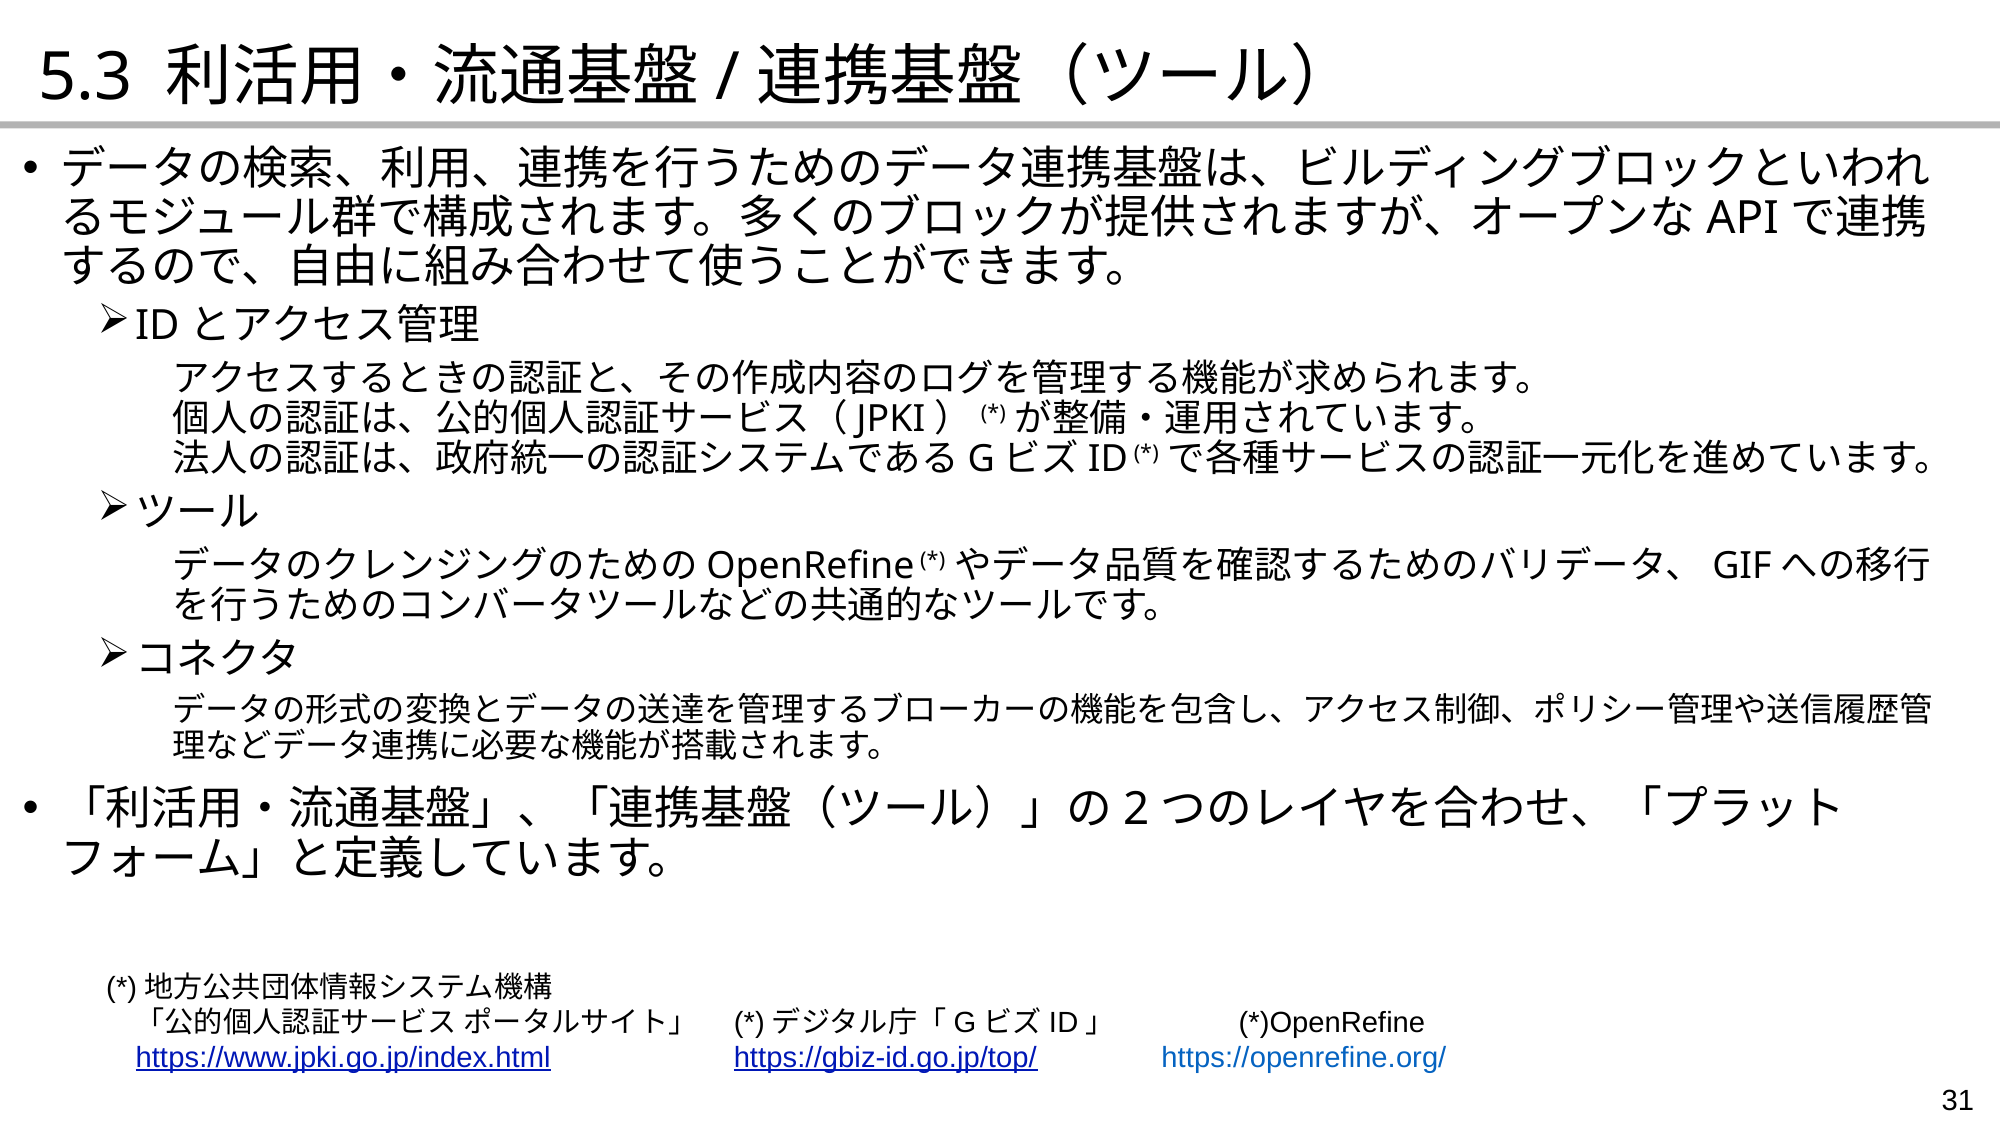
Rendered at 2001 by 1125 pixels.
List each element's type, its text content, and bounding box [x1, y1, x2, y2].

slide_number 31 [1881, 1073, 1989, 1124]
text_box (*)地方公共団体情報システム機構 「公的個人認証サービス ポータルサイト」 (*)デジタル庁「GビズID」 (*)OpenRefine https://www.jpki.go.jp/index.html https://gbiz-id.go.jp/top/ https://openrefine.org/ [91, 961, 1863, 1088]
text_box データの検索、利用、連携を行うためのデータ連携基盤は、ビルディングブロックといわれるモジュール群で構成されます。多くのブロックが提供されますが、オープンなAPIで連携するので、自由に組み合わせて使うことができます。 IDとアクセス管理 アクセスするときの認証と、その作成内容のログを管理する機能が求められます。 個人の認証は、公的個人認証サービス（JPKI）(*)が整備・運用されています。 法人の認証は、政府統一の認証システムであるGビズID (*)で各種サービスの認証一元化を進めています。 ツール データのクレンジングのためのOpenRefine (*)やデータ品質を確認するためのバリデータ、GIFへの移行を行うためのコンバータツールなどの共通的なツールです。 コネクタ データの形式の変換とデータの送達を管理するブローカーの機能を包含し、アクセス制御、ポリシー管理や送信履歴管理などデータ連携に必要な機能が搭載されます。 「利活用・流通基盤」、「連携基盤（ツール）」の2つのレイヤを合わせ、「プラットフォーム」と定義しています。 [7, 137, 1957, 972]
text_box 5.3 利活用・流通基盤/連携基盤（ツール） [23, 34, 1910, 121]
